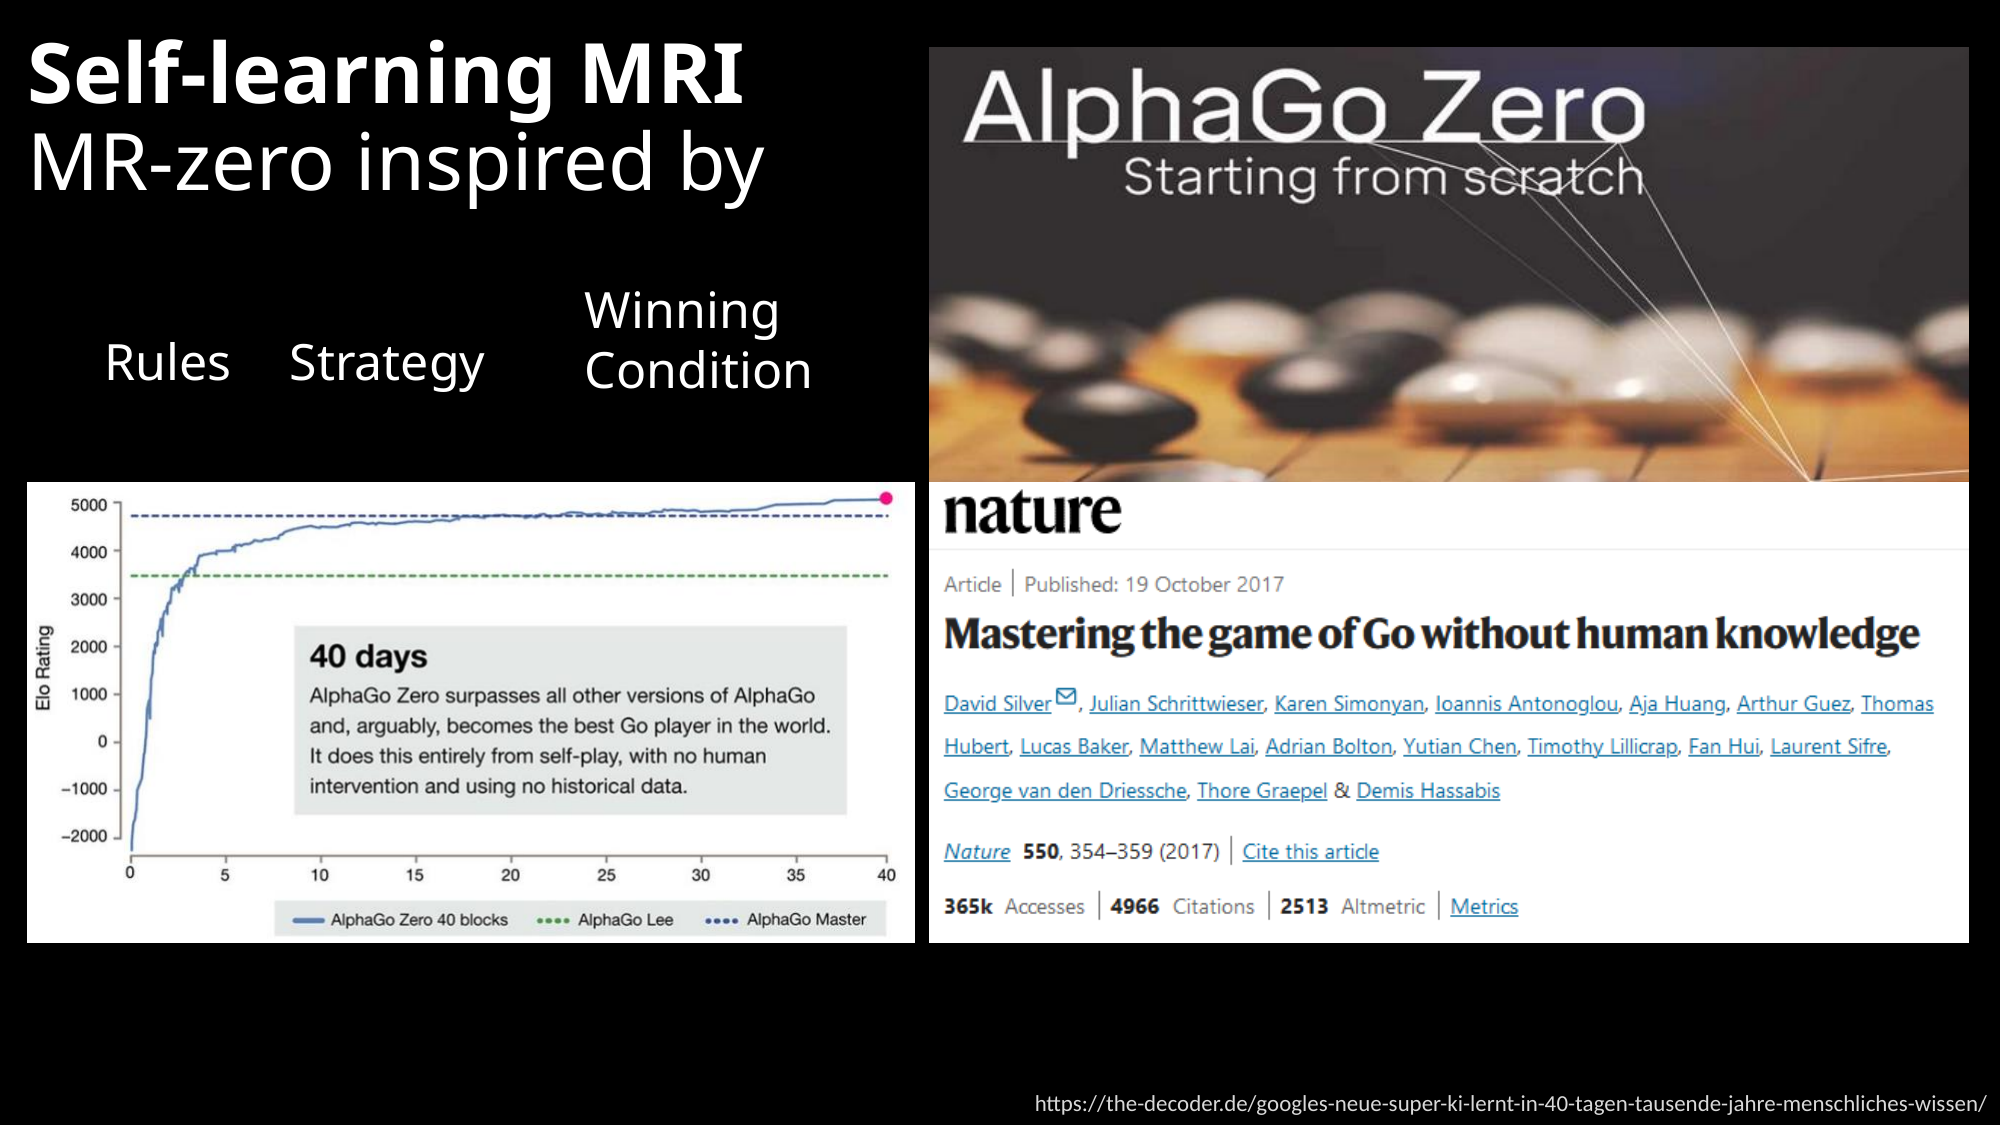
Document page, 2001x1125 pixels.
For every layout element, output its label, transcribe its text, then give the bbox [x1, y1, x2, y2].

text_box Strategy [275, 323, 501, 399]
text_box Rules [89, 323, 247, 399]
text_box Winning Condition [570, 271, 829, 406]
picture [929, 47, 1969, 943]
text_box https://the-decoder.de/googles-neue-super-ki-lernt-in-40-tagen-tausende-jahre-menschliches-wissen/ [1020, 1081, 2000, 1124]
title Self-learning MRI MR-zero inspired by [12, 0, 1738, 240]
picture [27, 482, 915, 943]
